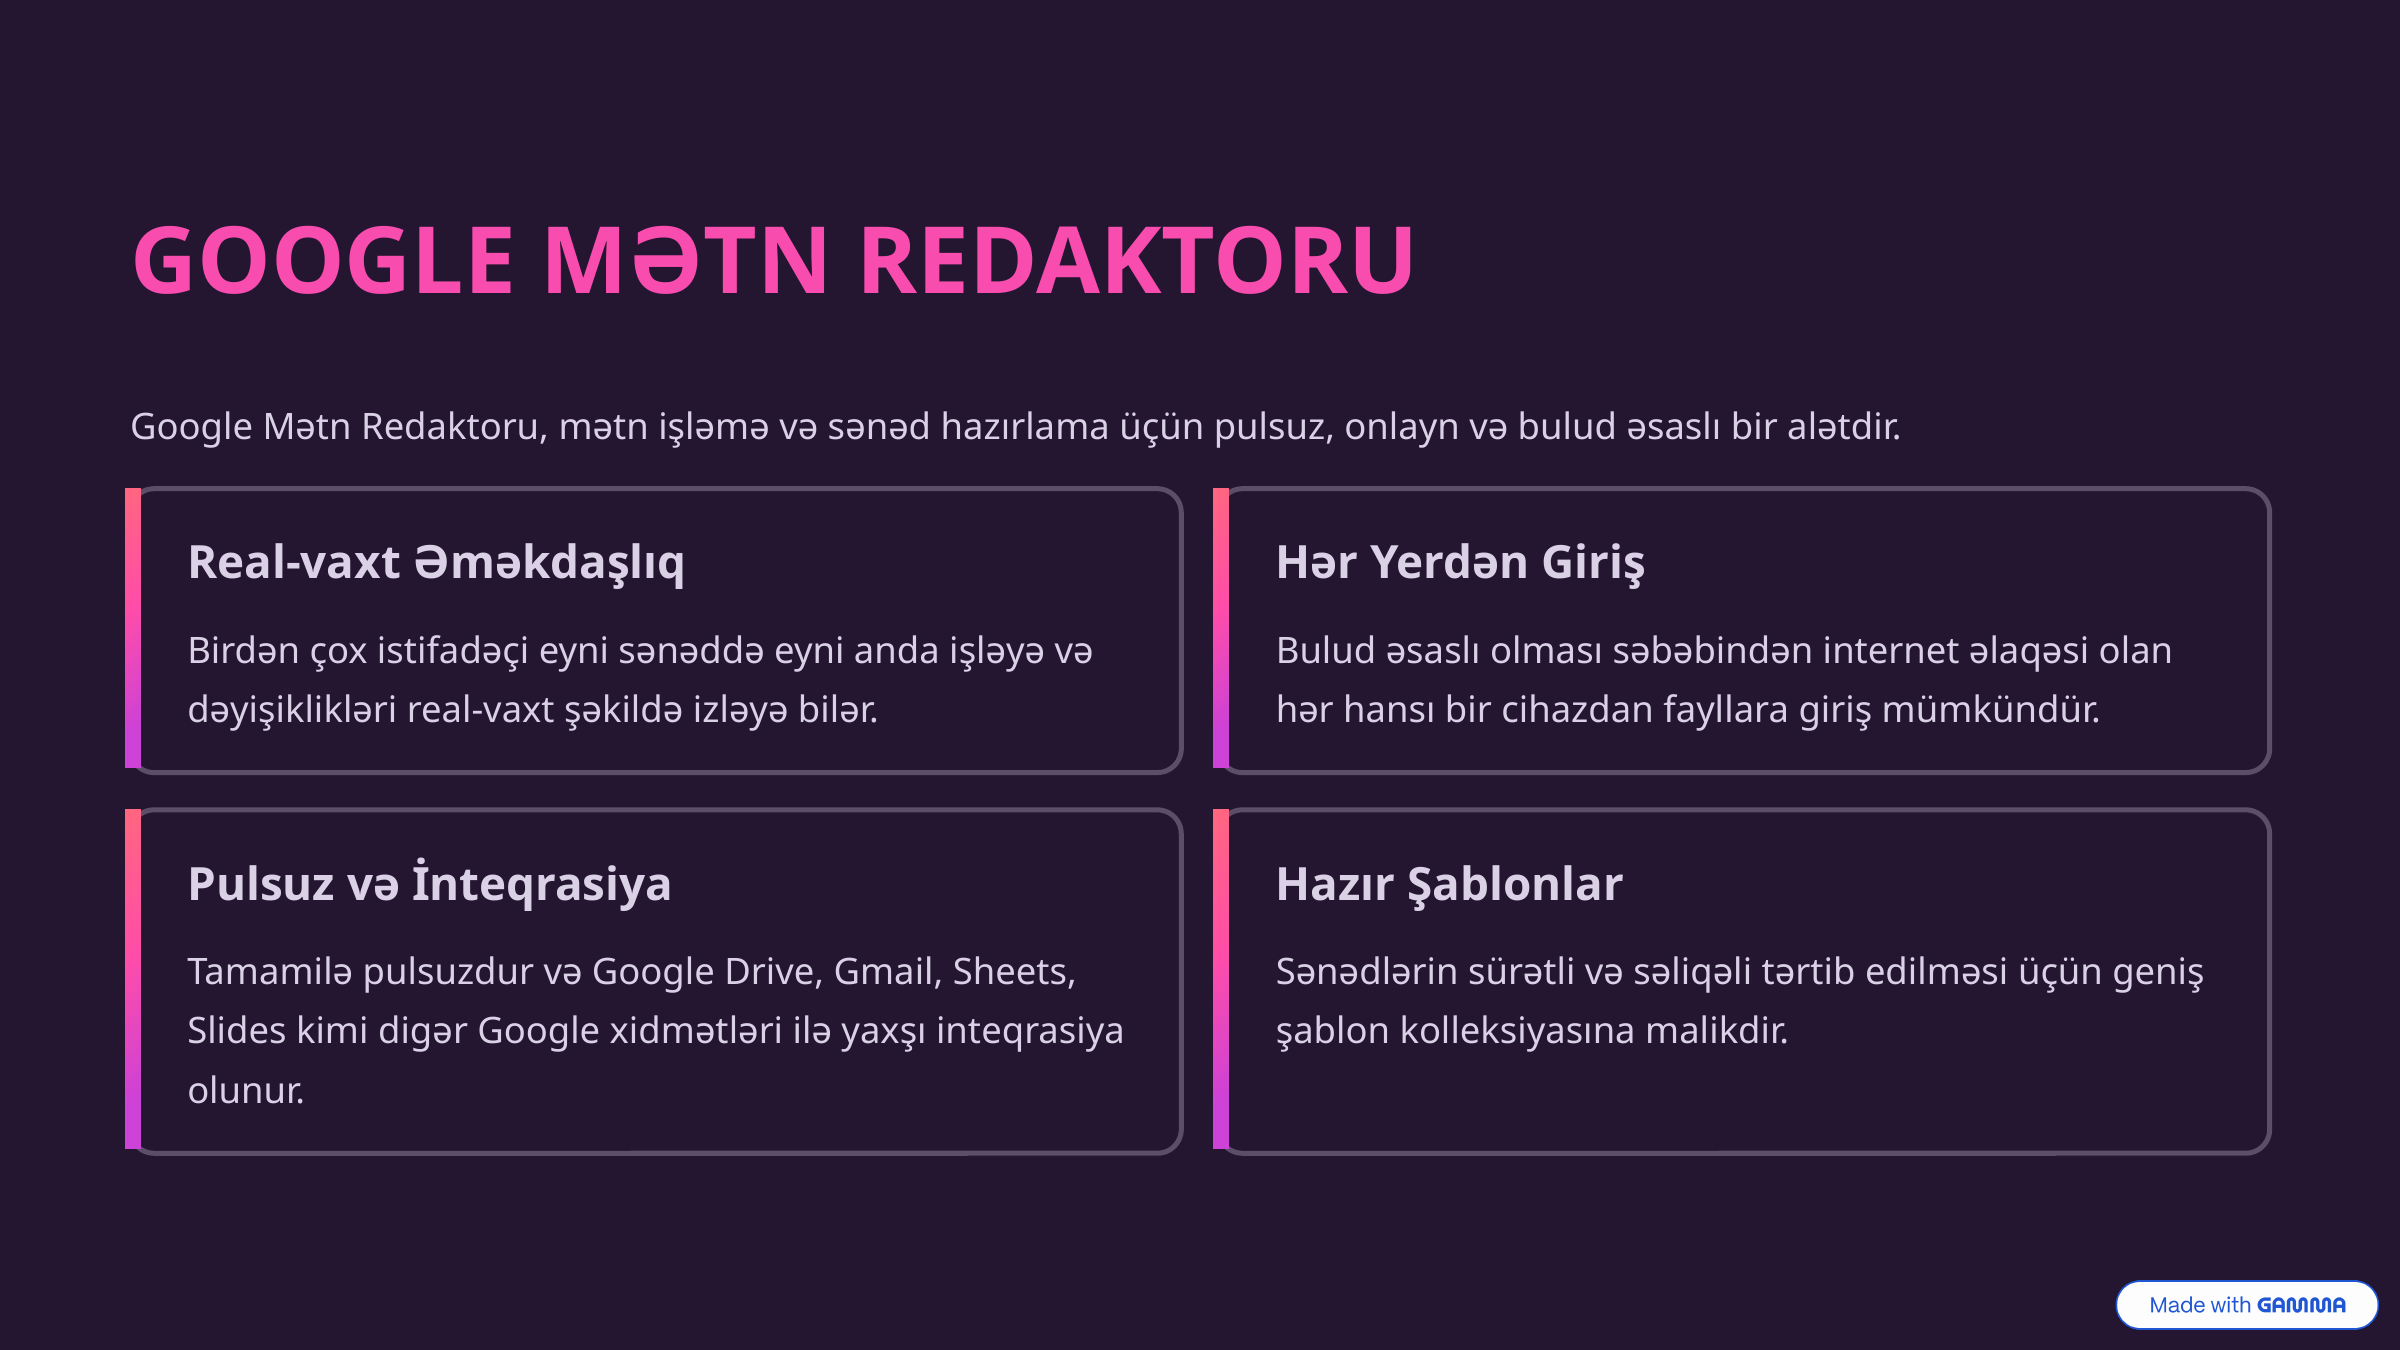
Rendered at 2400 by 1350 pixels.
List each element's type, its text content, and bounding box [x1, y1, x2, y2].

text_box Hazır Şablonlar [1275, 851, 1741, 911]
text_box Sənədlərin sürətli və səliqəli tərtib edilməsi üçün geniş şablon kolleksiyasına malikdir. [1275, 932, 2228, 1052]
text_box [146, 809, 1182, 1154]
text_box [1234, 488, 2270, 773]
text_box Hər Yerdən Giriş [1275, 530, 1741, 589]
picture [125, 809, 146, 1154]
text_box Tamamilə pulsuzdur və Google Drive, Gmail, Sheets, Slides kimi digər Google xidmətləri ilə yaxşı inteqrasiya olunur. [187, 932, 1140, 1112]
text_box Bulud əsaslı olması səbəbindən internet əlaqəsi olan hər hansı bir cihazdan fayllara giriş mümkündür. [1275, 611, 2228, 731]
picture [2106, 1271, 2389, 1339]
text_box Pulsuz və İnteqrasiya [187, 851, 676, 911]
text_box Birdən çox istifadəçi eyni sənəddə eyni anda işləyə və dəyişiklikləri real-vaxt şəkildə izləyə bilər. [187, 611, 1140, 731]
picture [1213, 809, 1234, 1154]
text_box Google Mətn Redaktoru, mətn işləmə və sənəd hazırlama üçün pulsuz, onlayn və bulud əsaslı bir alətdir. [130, 387, 2270, 447]
picture [125, 488, 146, 773]
text_box GOOGLE MƏTN REDAKTORU [130, 196, 1107, 313]
text_box [1234, 809, 2270, 1154]
text_box Real-vaxt Əməkdaşlıq [187, 530, 653, 589]
text_box [146, 488, 1182, 773]
picture [1213, 488, 1234, 773]
